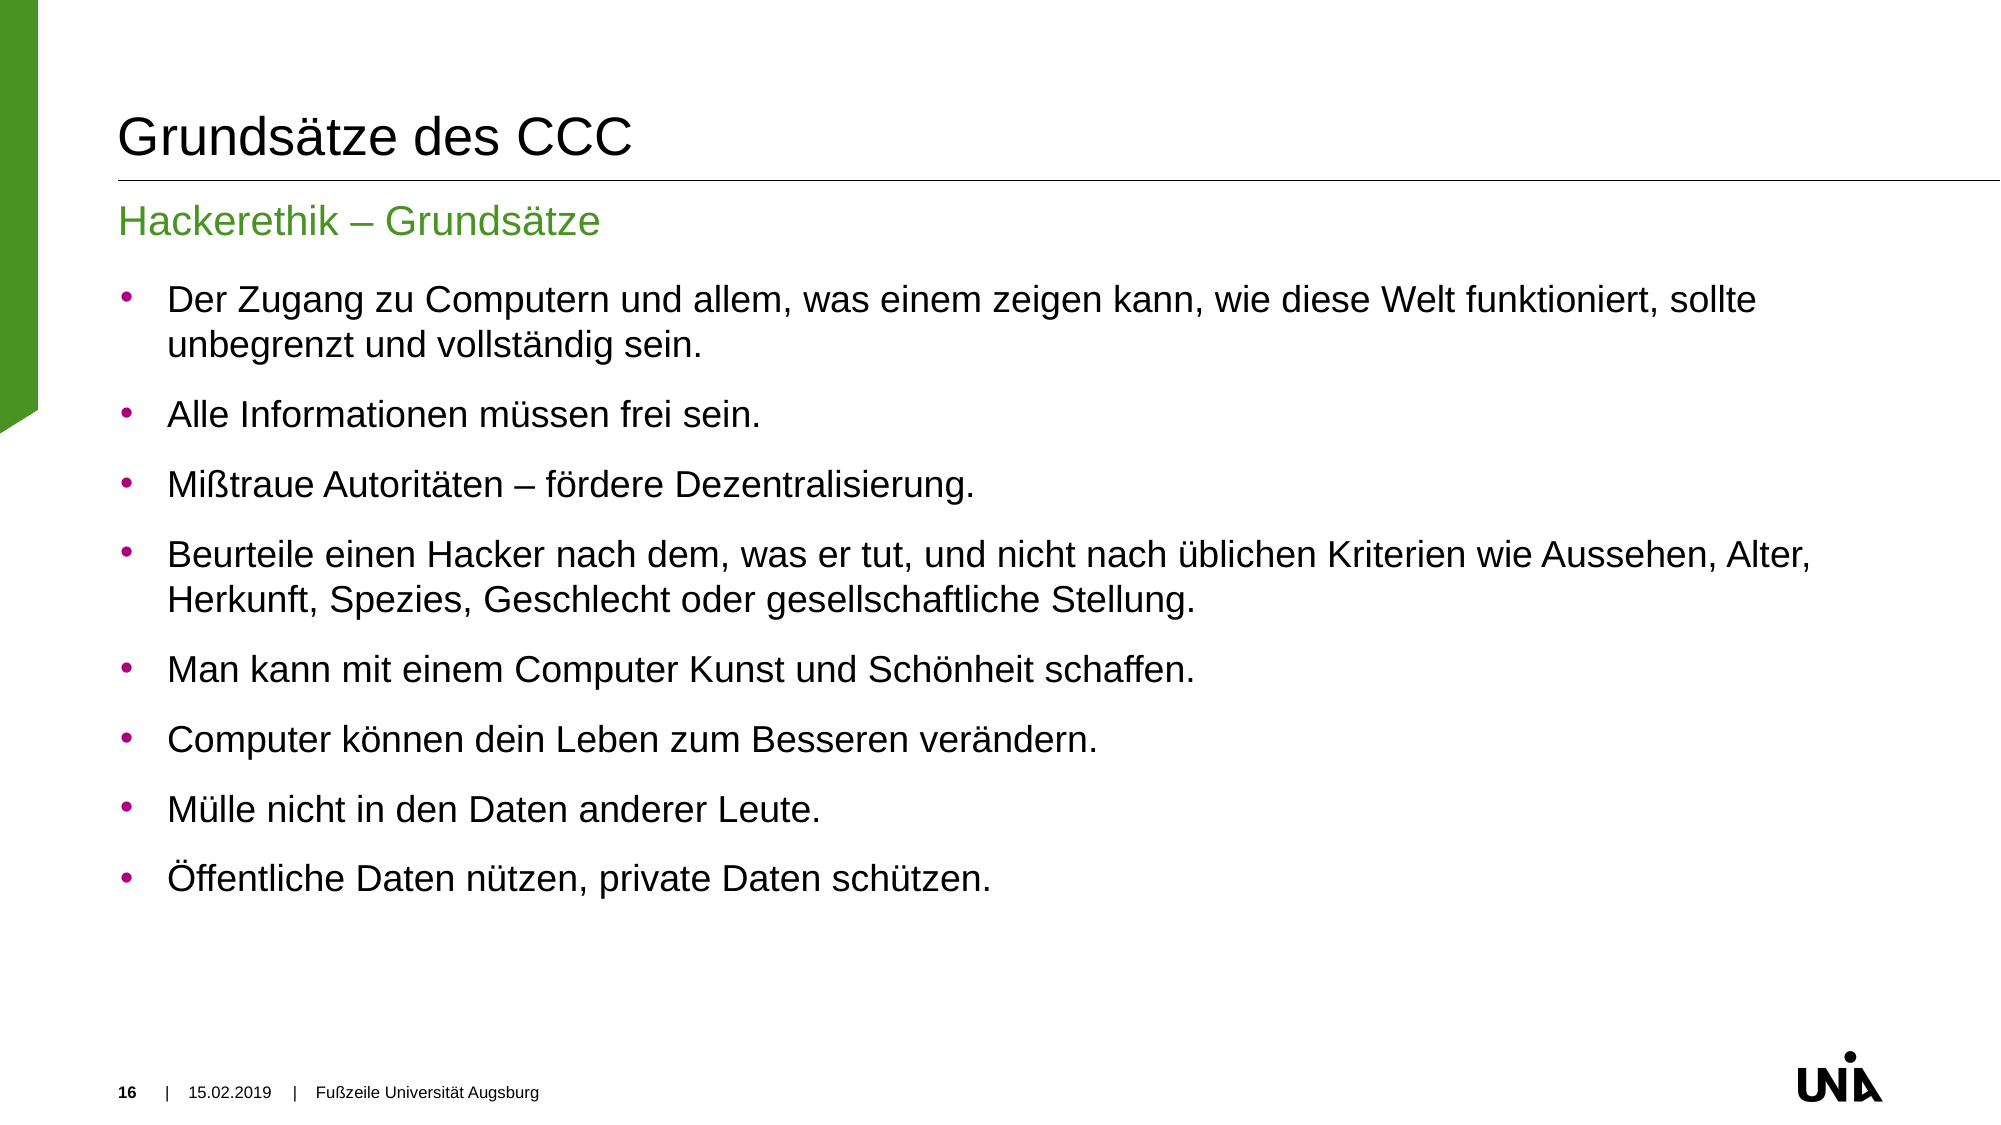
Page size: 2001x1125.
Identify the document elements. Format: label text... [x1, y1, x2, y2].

footer | Fußzeile Universität Augsburg [292, 1066, 1490, 1102]
title Grundsätze des CCC [117, 0, 1882, 167]
subtitle Hackerethik – Grundsätze [117, 193, 1882, 254]
picture [1798, 1051, 1883, 1102]
list Der Zugang zu Computern und allem, was einem zeigen kann, wie diese Welt funktioniert, sollte unbegrenzt und vollständig sein. Alle Informationen müssen frei sein. Mißtraue Autoritäten – fördere Dezentralisierung. Beurteile einen Hacker nach dem, was er tut, und nicht nach üblichen Kriterien wie Aussehen, Alter, Herkunft, Spezies, Geschlecht oder gesellschaftliche Stellung. Man kann mit einem Computer Kunst und Schönheit schaffen. Computer können dein Leben zum Besseren verändern. Mülle nicht in den Daten anderer Leute. Öffentliche Daten nützen, private Daten schützen. [118, 274, 1883, 1037]
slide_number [171, 1066, 292, 1102]
slide_number 16 [118, 1066, 171, 1102]
